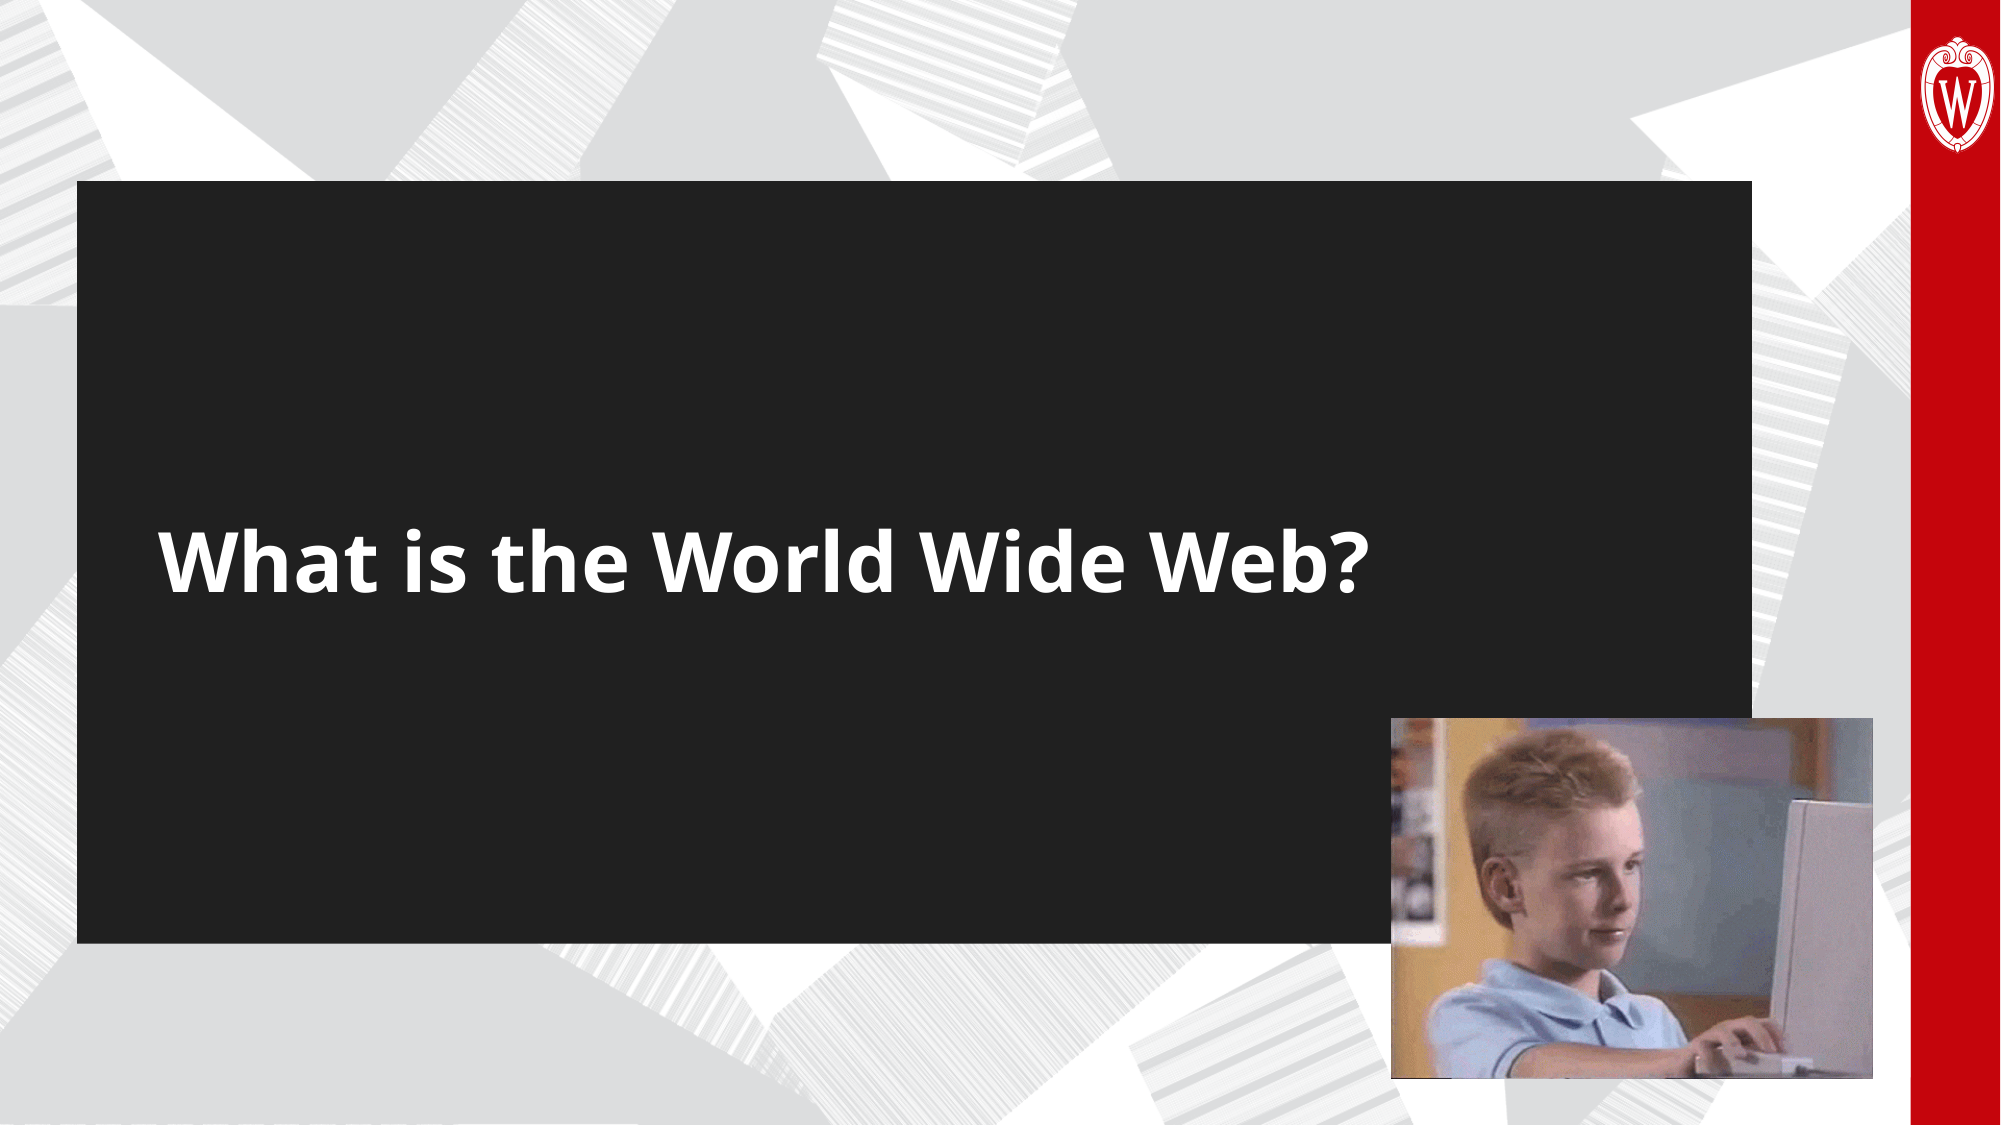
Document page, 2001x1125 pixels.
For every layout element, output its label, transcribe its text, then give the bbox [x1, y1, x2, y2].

picture [1920, 36, 1995, 154]
title What is the World Wide Web? [158, 512, 1648, 612]
picture [0, 0, 1911, 1125]
